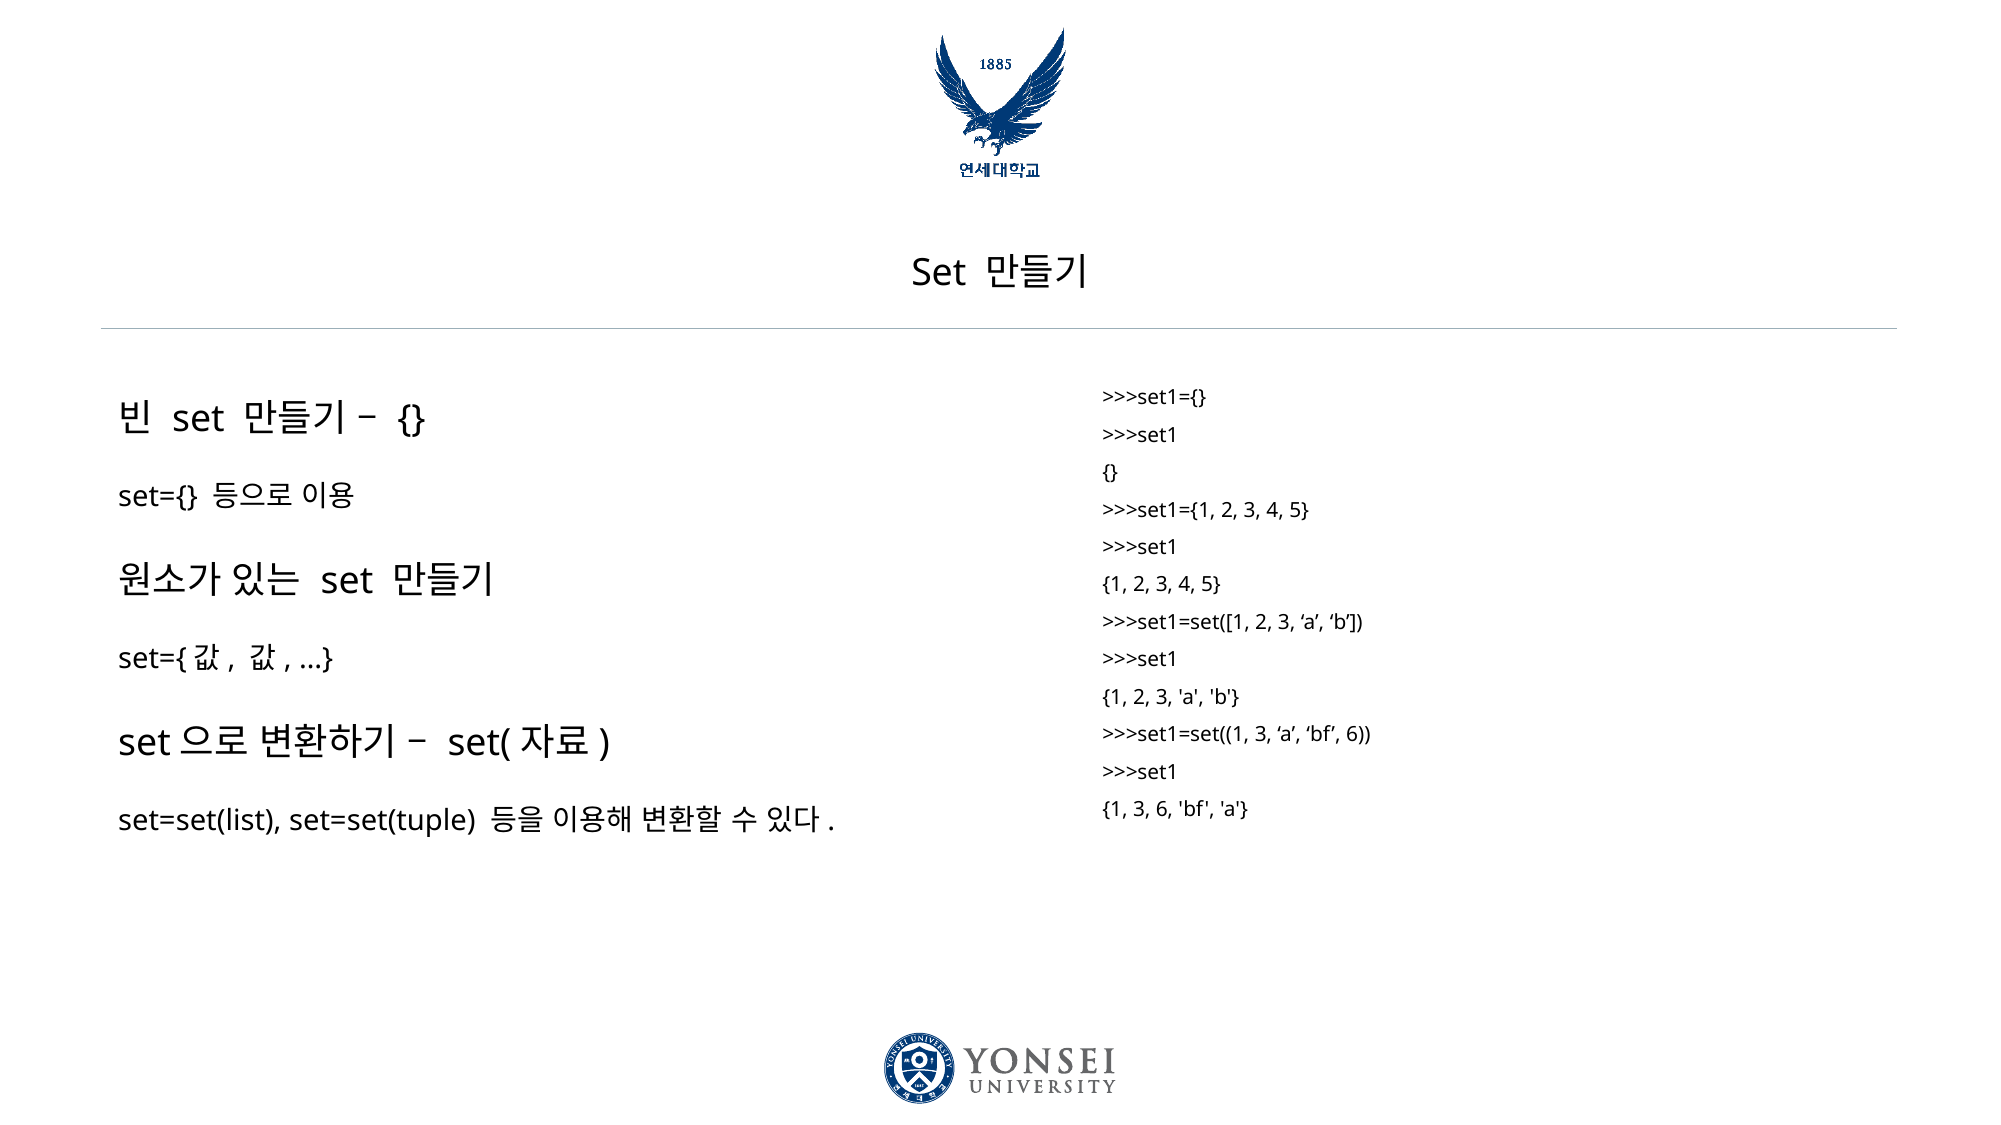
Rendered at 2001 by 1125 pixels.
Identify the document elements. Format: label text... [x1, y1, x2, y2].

picture [904, 6, 1096, 198]
list 빈 set 만들기 – {} set={} 등으로 이용 원소가 있는 set 만들기 set={값, 값, …} set으로 변환하기 – set(자료) set=set(list), set=set(tuple) 등을 이용해 변환할 수 있다. [103, 364, 1897, 1003]
title Set 만들기 [103, 218, 1897, 328]
text_box >>>set1={} >>>set1 {} >>>set1={1, 2, 3, 4, 5} >>>set1 {1, 2, 3, 4, 5} >>>set1=set([1, 2, 3, ‘a’, ‘b’]) >>>set1 {1, 2, 3, 'a', 'b'} >>>set1=set((1, 3, ‘a’, ‘bf’, 6)) >>>set1 {1, 3, 6, 'bf', 'a'} [1087, 364, 1511, 829]
